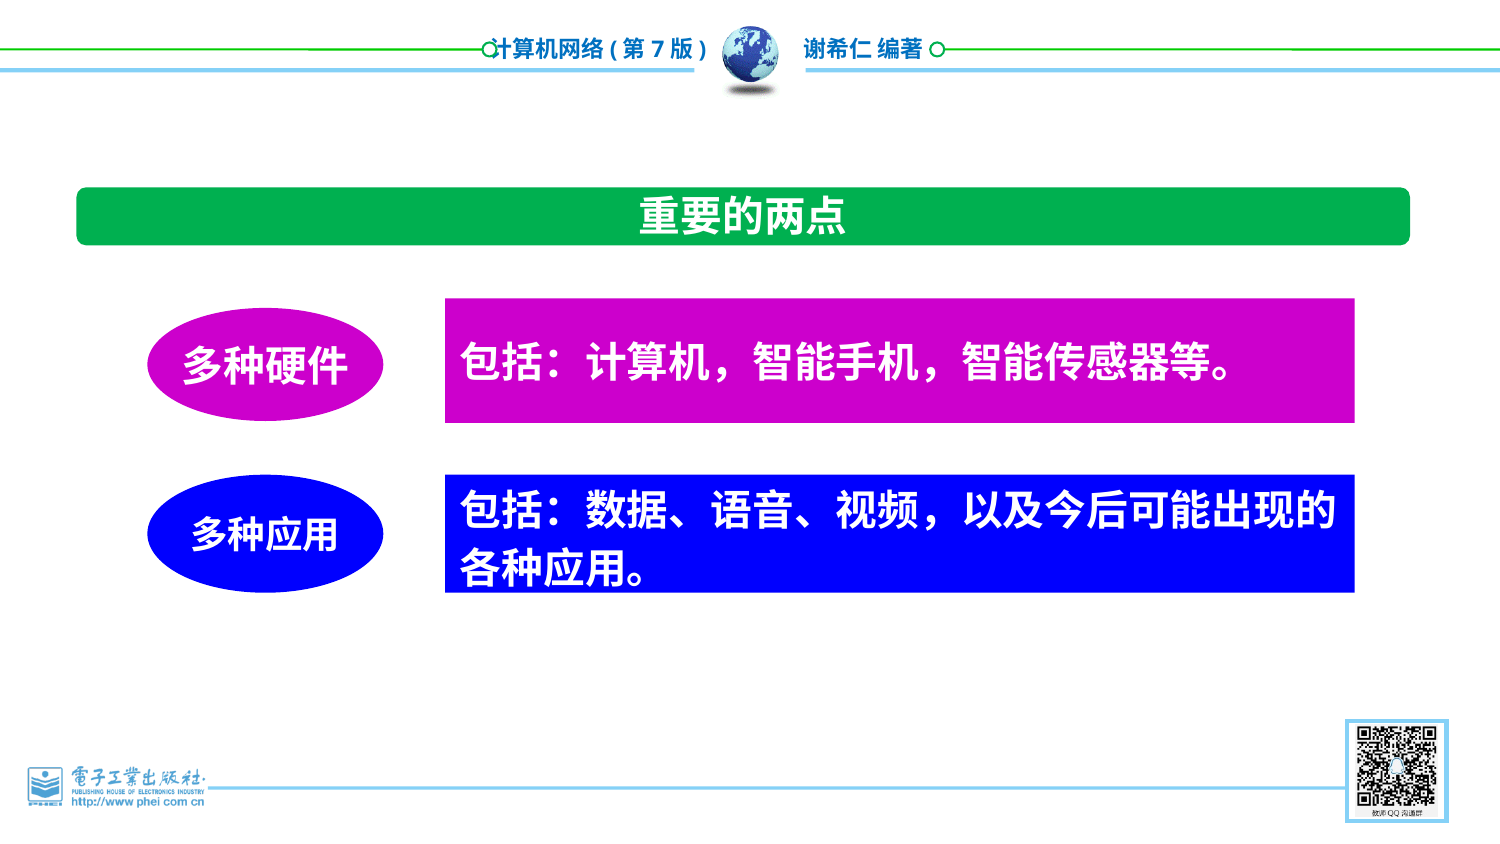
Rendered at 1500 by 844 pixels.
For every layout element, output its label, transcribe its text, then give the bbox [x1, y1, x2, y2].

text_box 多种应用 [145, 472, 386, 595]
text_box 多种硬件 [145, 305, 386, 424]
text_box 包括：计算机，智能手机，智能传感器等。 [443, 296, 1357, 425]
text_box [76, 181, 1411, 248]
picture [1355, 724, 1438, 817]
picture [23, 764, 208, 809]
text_box 包括：数据、语音、视频，以及今后可能出现的各种应用。 [443, 473, 1357, 595]
picture [720, 24, 780, 100]
